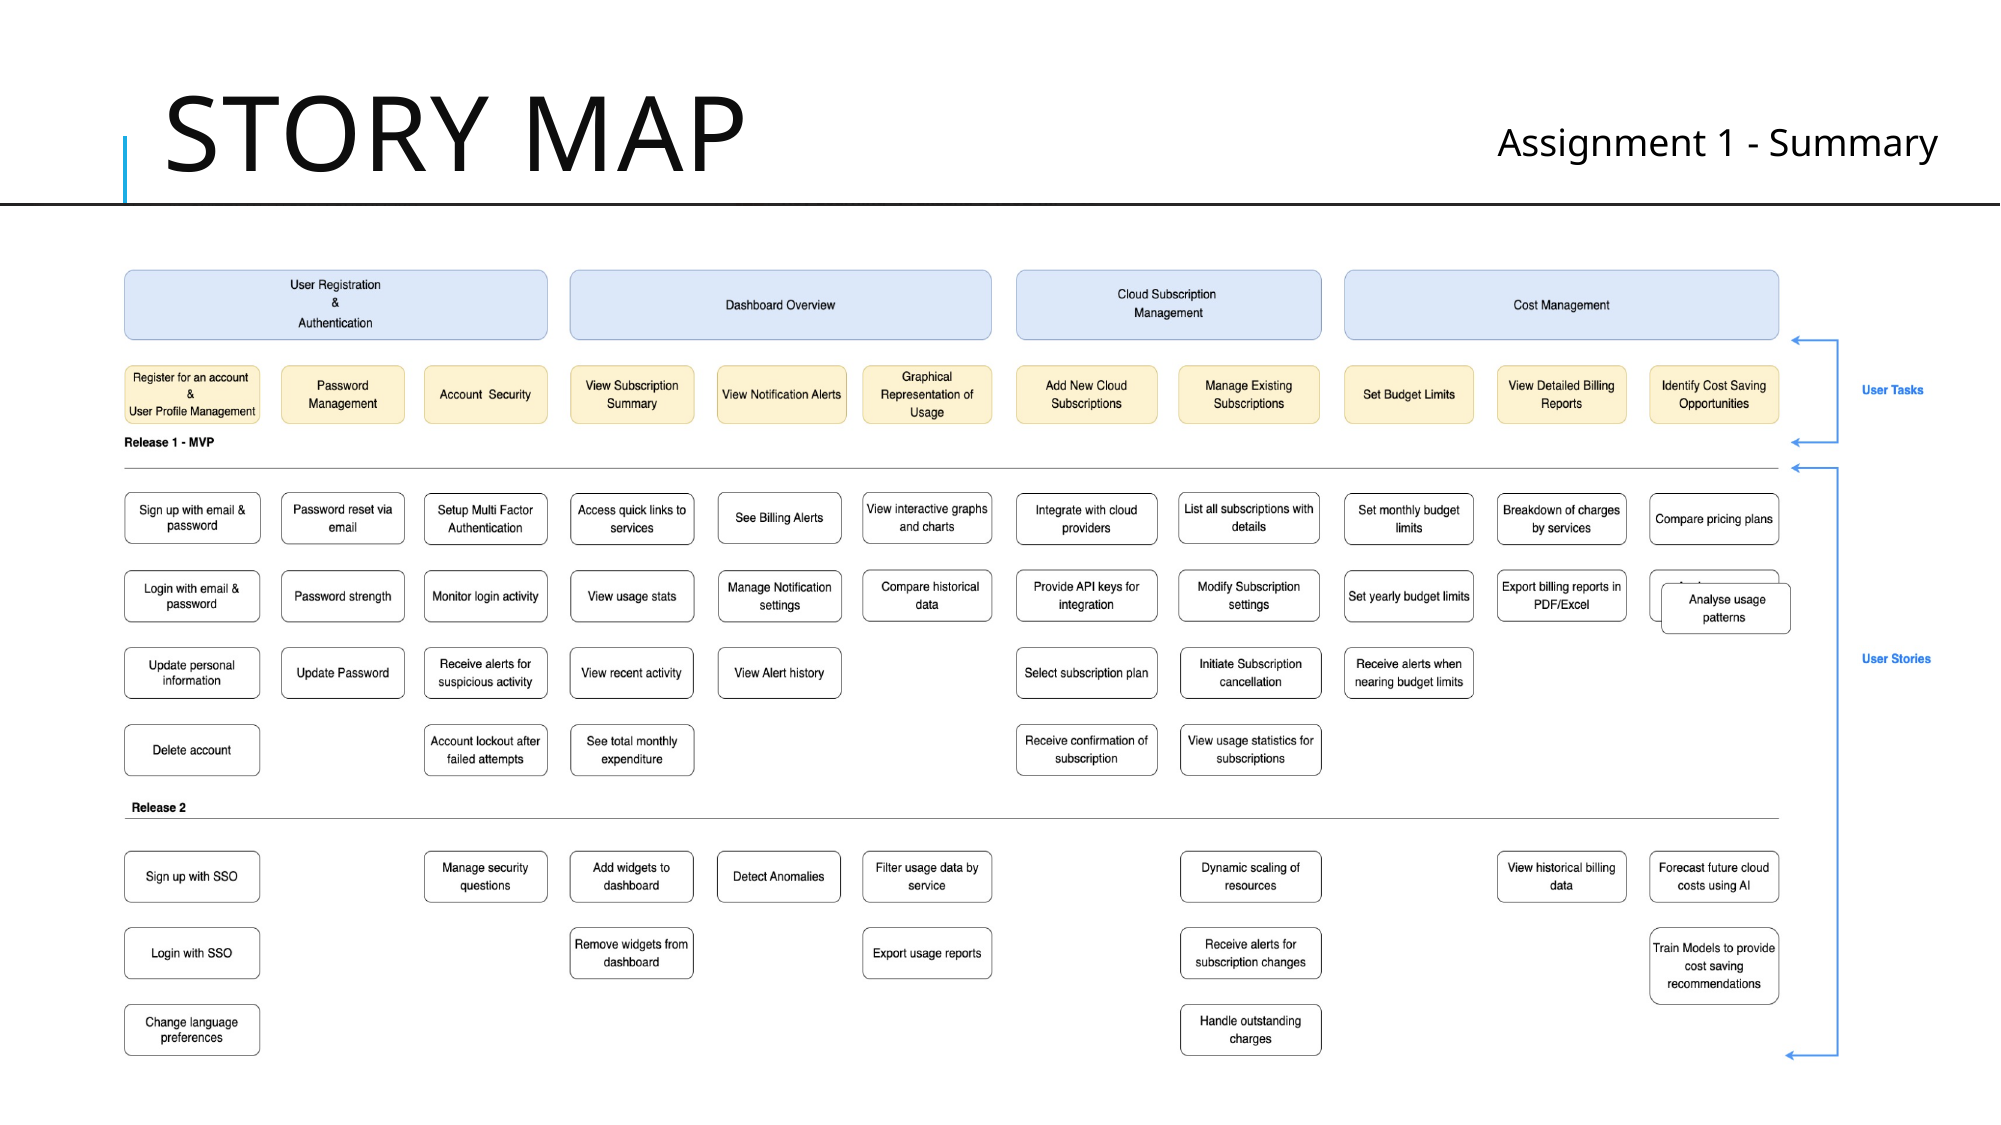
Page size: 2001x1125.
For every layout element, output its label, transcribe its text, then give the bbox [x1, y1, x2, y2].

title Story Map [148, 80, 1743, 198]
text_box Assignment 1 - Summary [1482, 111, 2000, 172]
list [0, 203, 2000, 1125]
